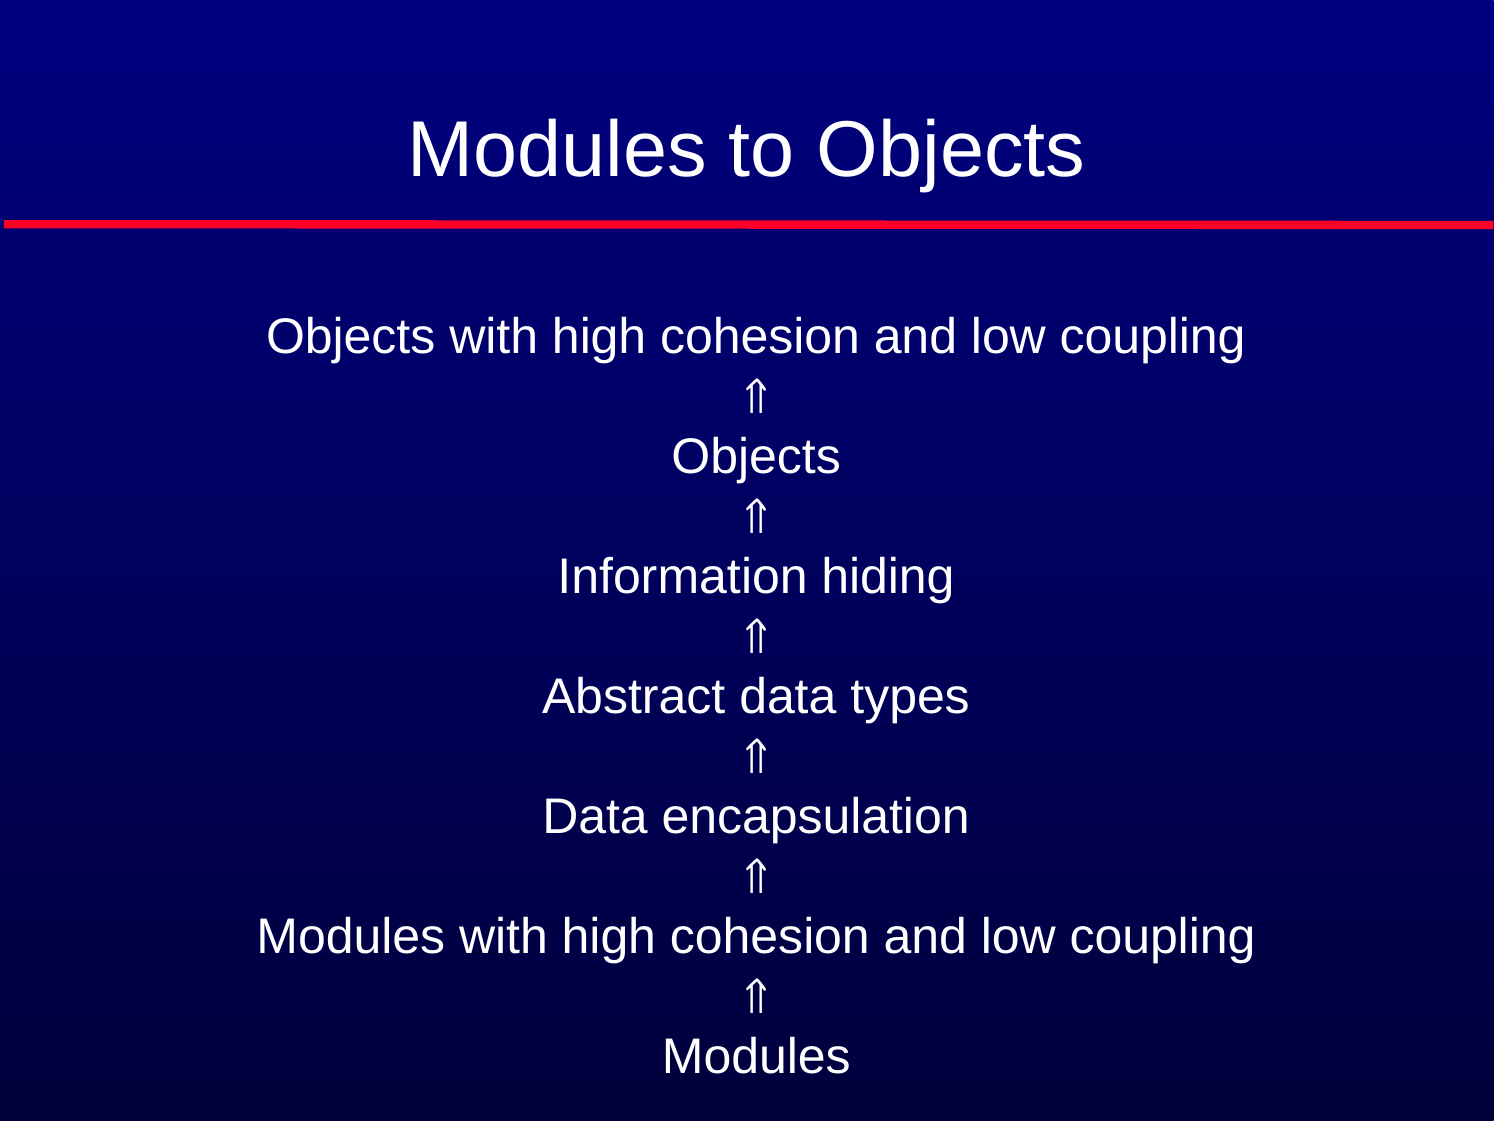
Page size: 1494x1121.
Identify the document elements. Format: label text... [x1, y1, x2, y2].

title Modules to Objects [108, 49, 1385, 201]
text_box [233, 295, 1280, 1091]
